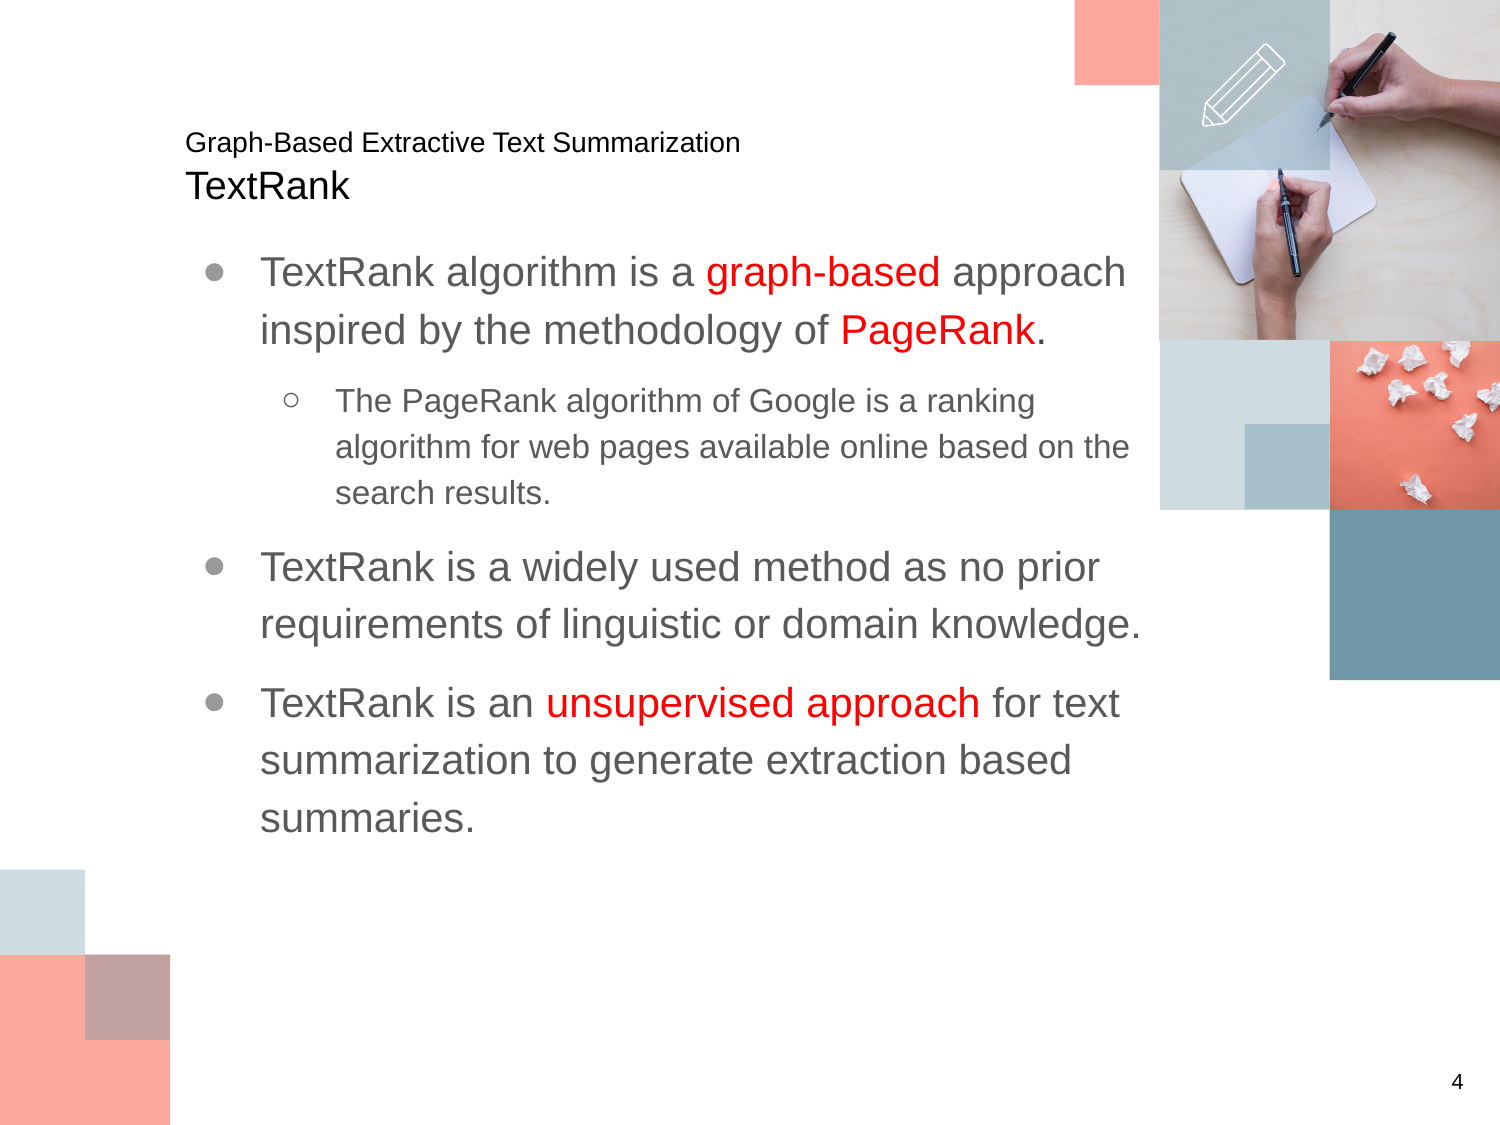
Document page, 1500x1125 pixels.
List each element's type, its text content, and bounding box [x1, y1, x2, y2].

list TextRank algorithm is a graph-based approach inspired by the methodology of PageRank. The PageRank algorithm of Google is a ranking algorithm for web pages available online based on the search results. TextRank is a widely used method as no prior requirements of linguistic or domain knowledge. TextRank is an unsupervised approach for text summarization to generate extraction based summaries. [170, 222, 1159, 1039]
picture [1159, 0, 1500, 509]
title Graph-Based Extractive Text Summarization TextRank [170, 97, 1330, 223]
